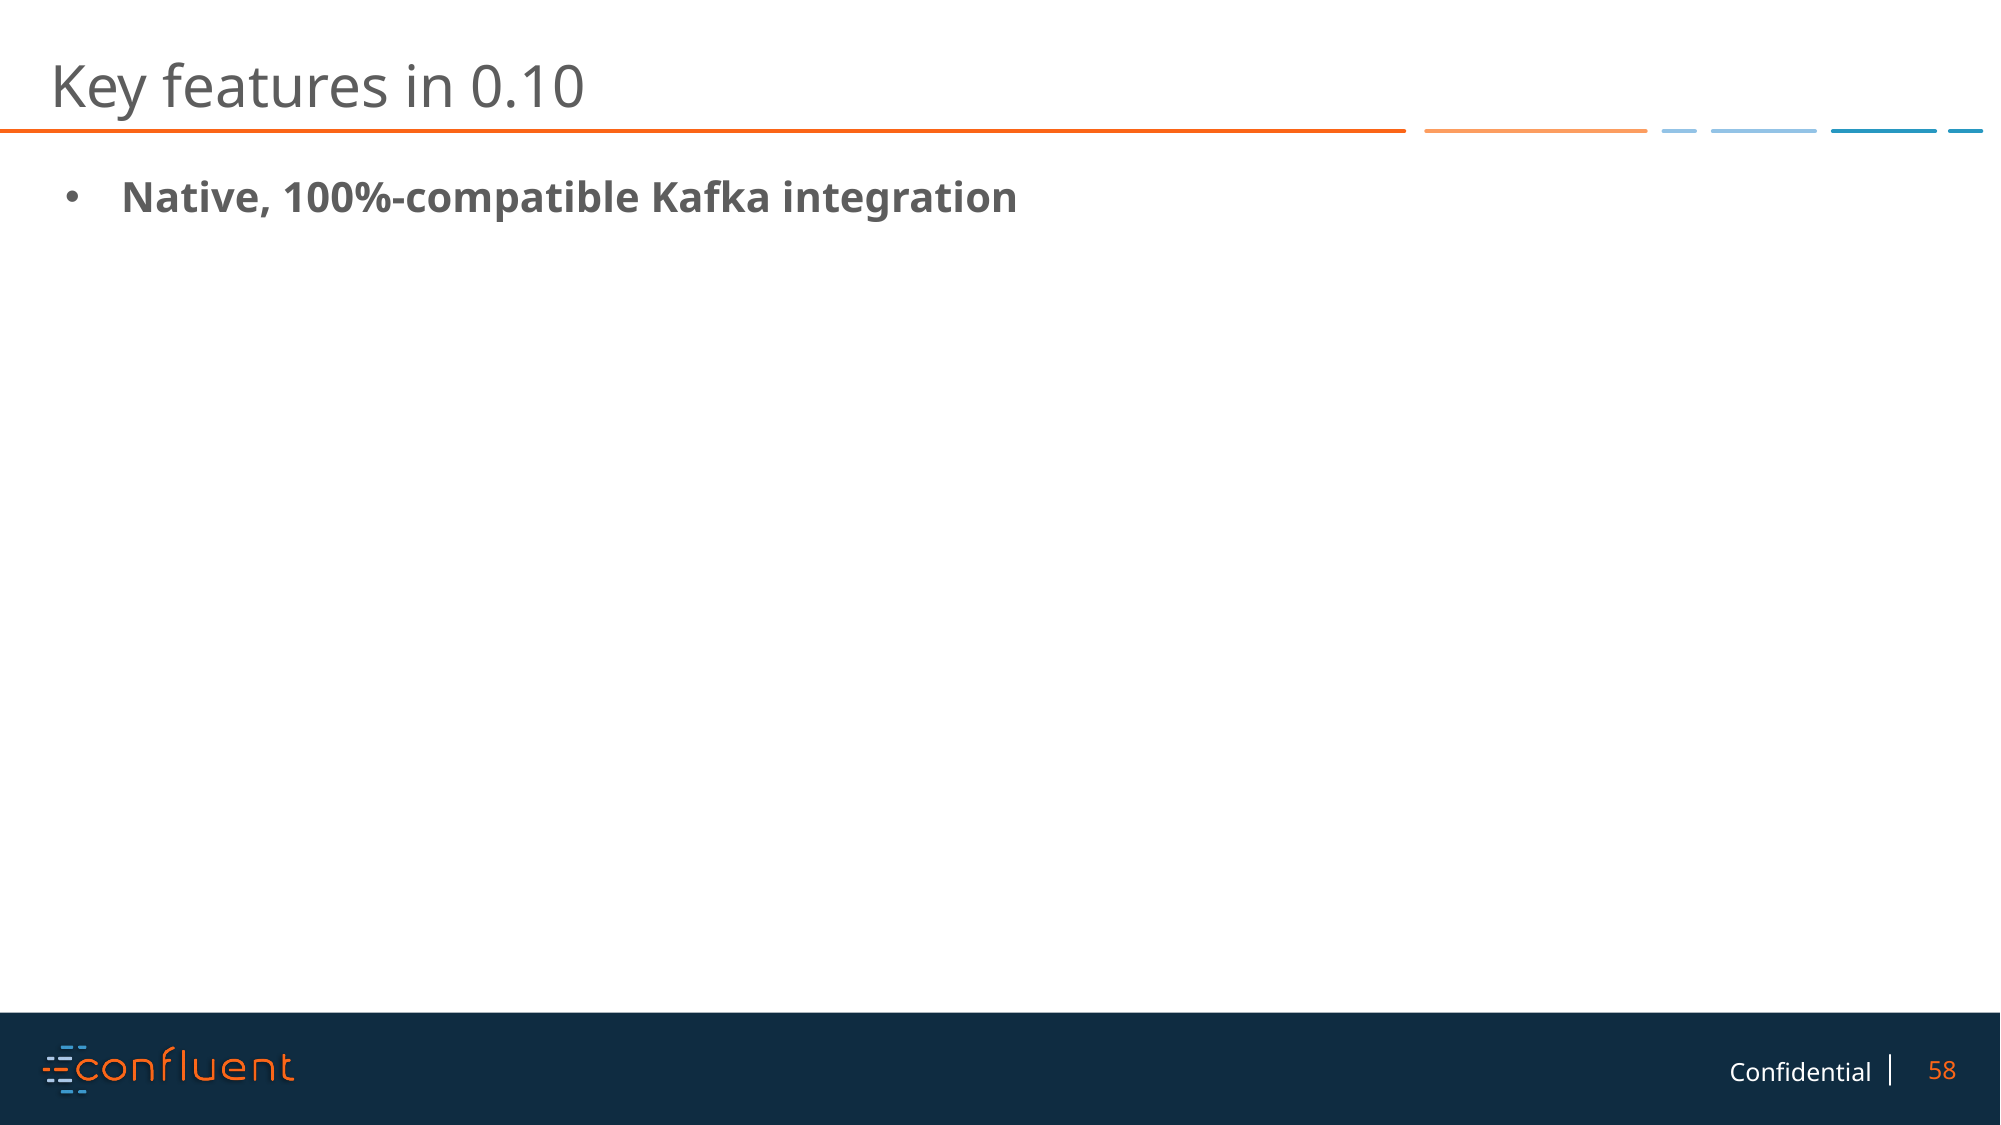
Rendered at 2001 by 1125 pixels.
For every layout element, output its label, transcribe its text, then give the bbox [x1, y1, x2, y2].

picture [15, 1025, 322, 1114]
list Native, 100%-compatible Kafka integration [50, 168, 1950, 976]
title Key features in 0.10 [50, 0, 1950, 128]
